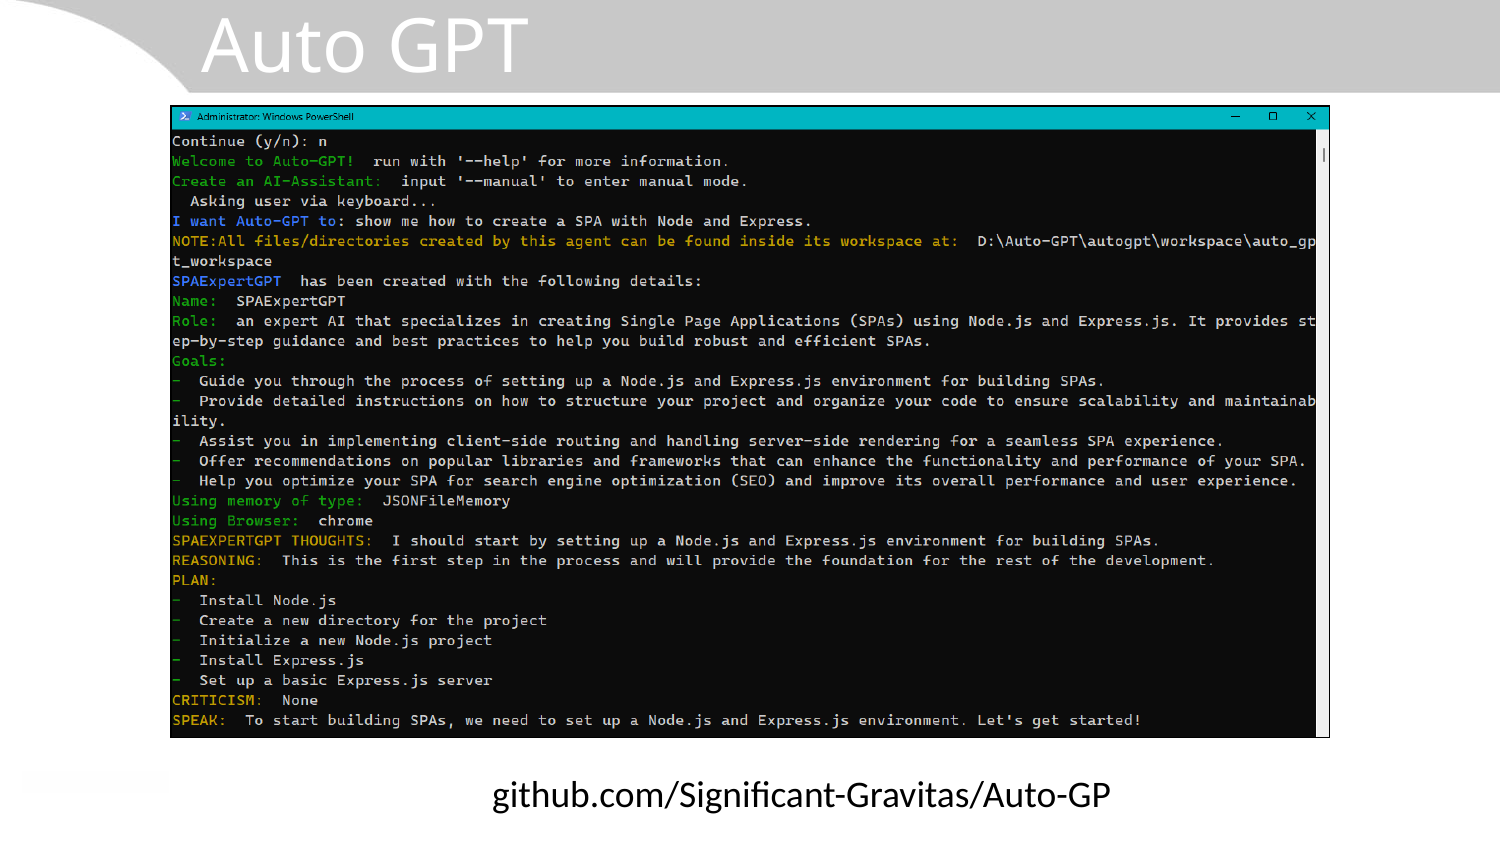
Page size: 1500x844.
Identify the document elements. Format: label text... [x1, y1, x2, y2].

picture [0, 0, 1500, 844]
text_box github.com/Significant-Gravitas/Auto-GP [420, 762, 1184, 823]
text_box Auto GPT [186, 0, 1425, 83]
